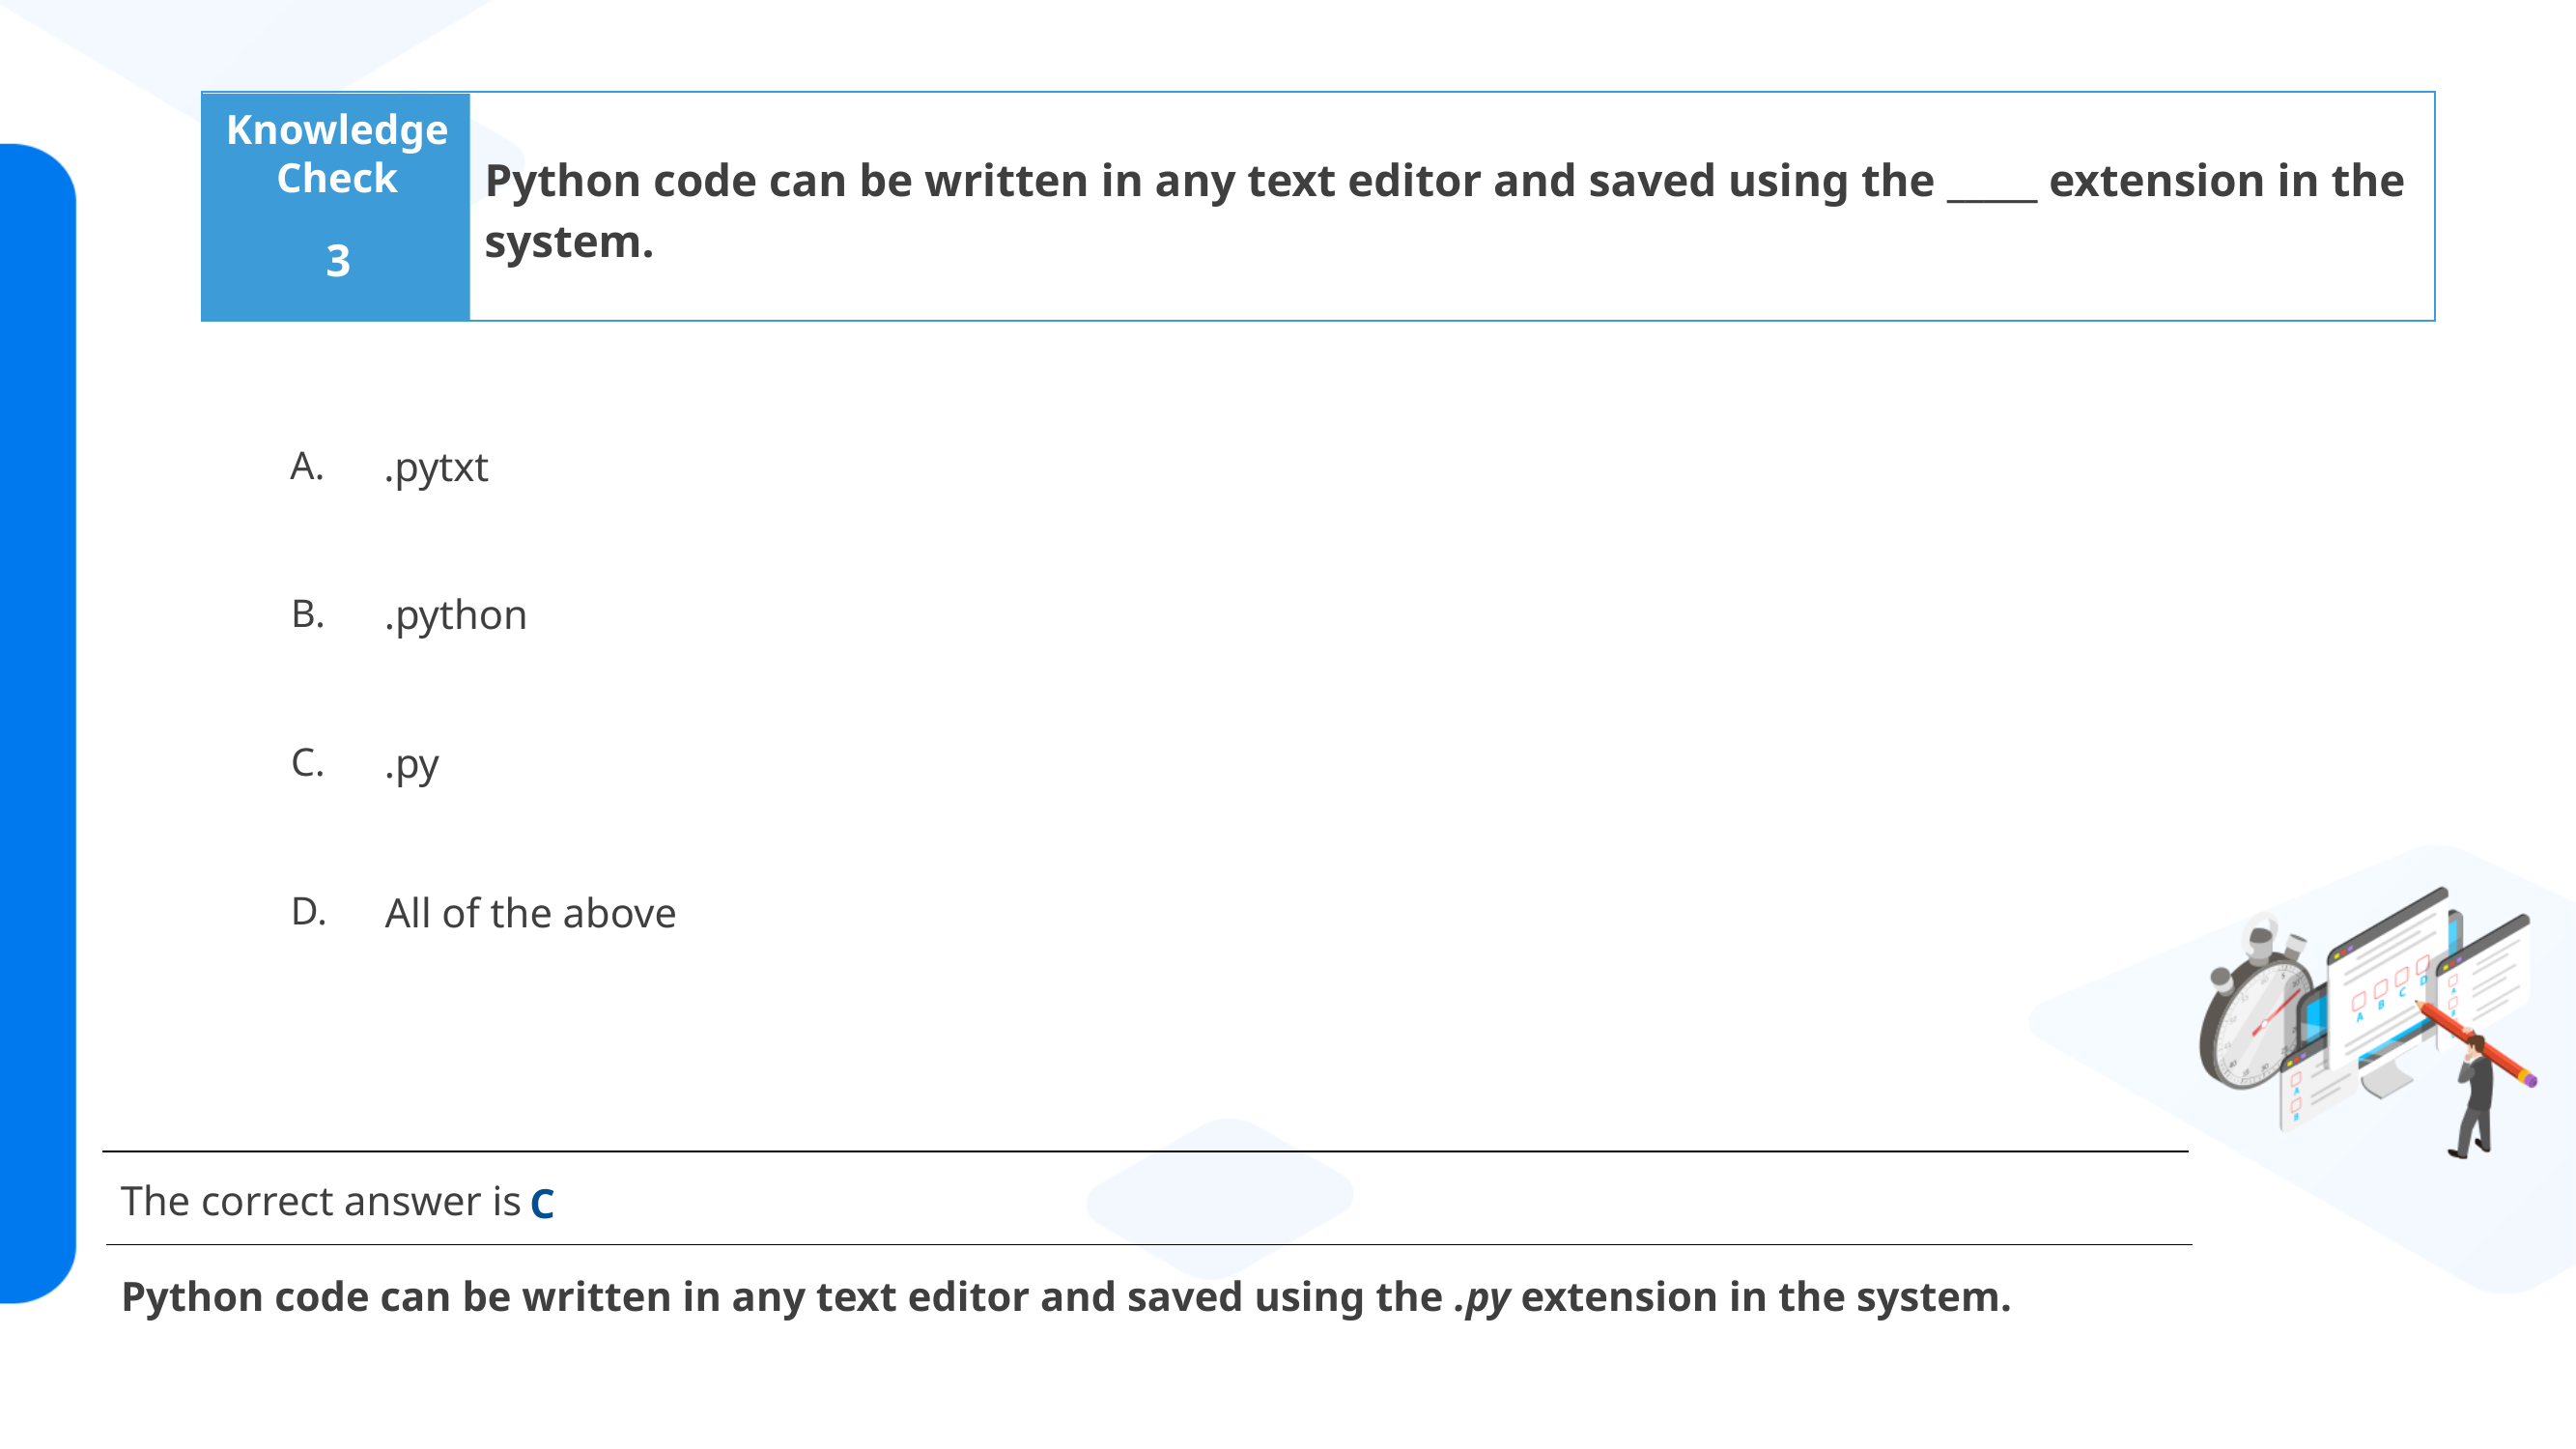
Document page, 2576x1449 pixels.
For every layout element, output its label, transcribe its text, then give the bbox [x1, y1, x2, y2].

list C [515, 1152, 1915, 1246]
list .py​ [369, 724, 2153, 857]
picture [0, 0, 2576, 1449]
list .python​ [369, 575, 2153, 708]
list All of the above​ [370, 873, 2154, 1007]
list .pytxt​ [369, 427, 2152, 560]
list Python code can be written in any text editor and saved using the _____ extension in the system.​ [469, 91, 2437, 320]
list Python code can be written in any text editor and saved using the .py extension in the system.​ [105, 1257, 2182, 1417]
list 3 [247, 189, 430, 321]
